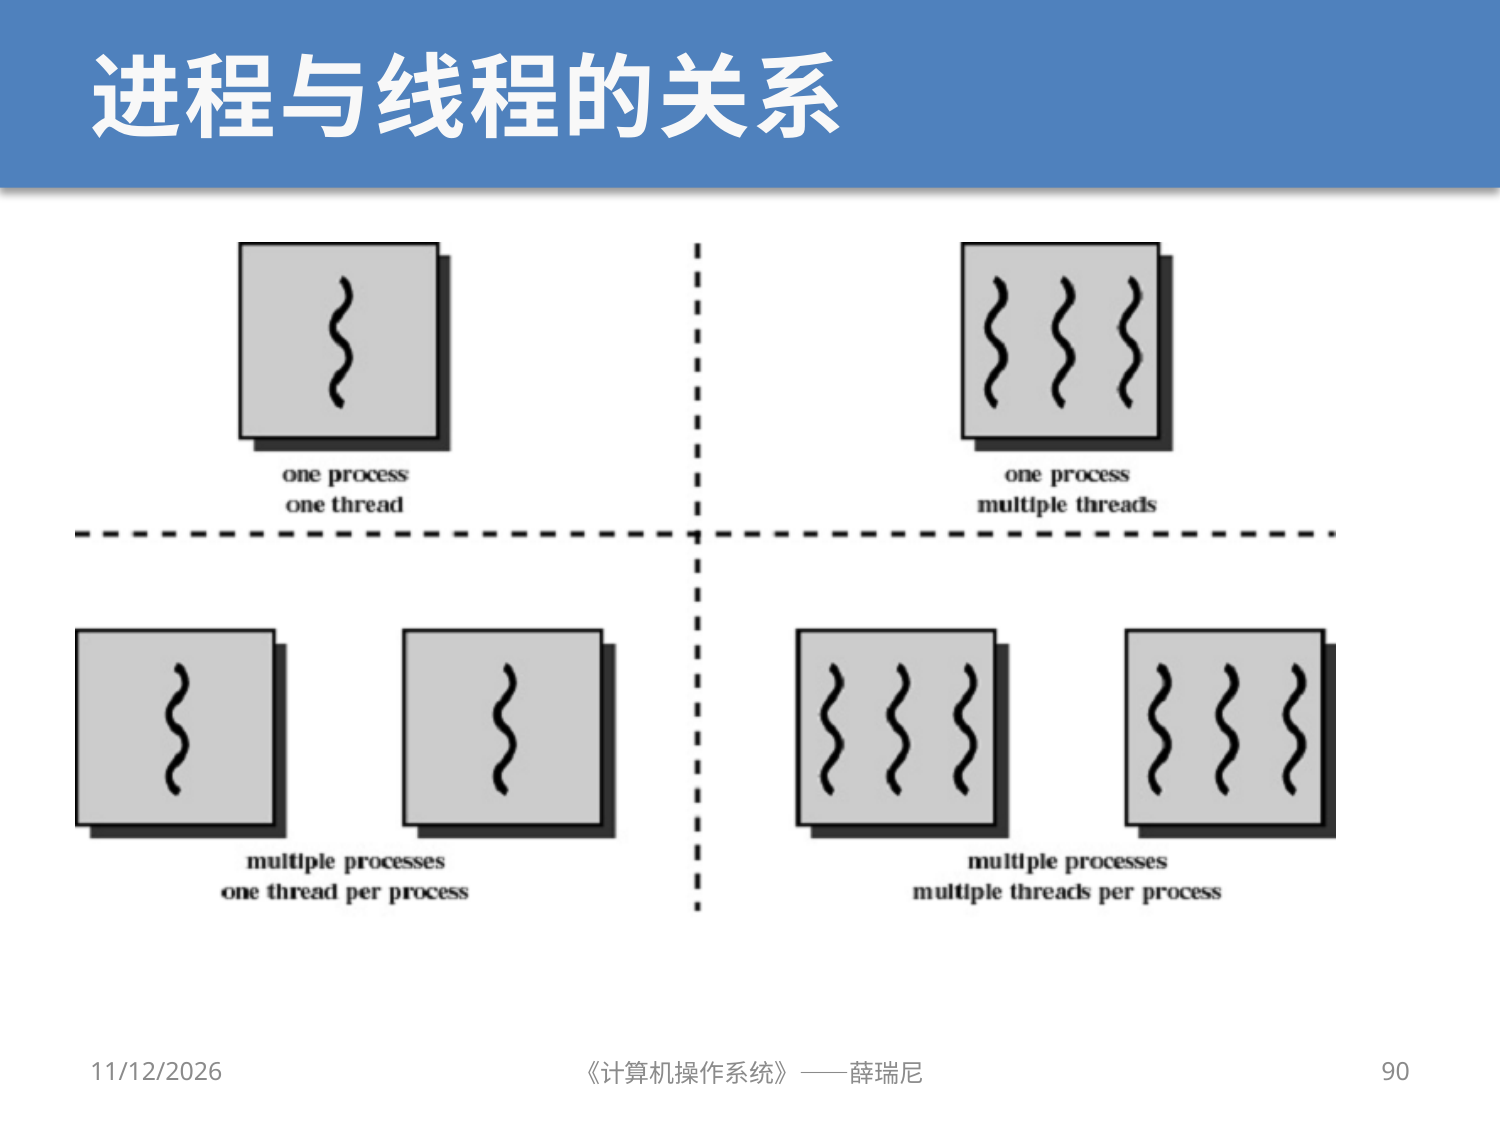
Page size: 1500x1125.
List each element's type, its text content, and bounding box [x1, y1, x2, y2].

picture [74, 241, 1336, 918]
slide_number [75, 1042, 425, 1103]
footer 《计算机操作系统》——薛瑞尼 [512, 1042, 988, 1103]
title 进程与线程的关系 [75, 0, 1425, 188]
slide_number 90 [1074, 1042, 1425, 1103]
